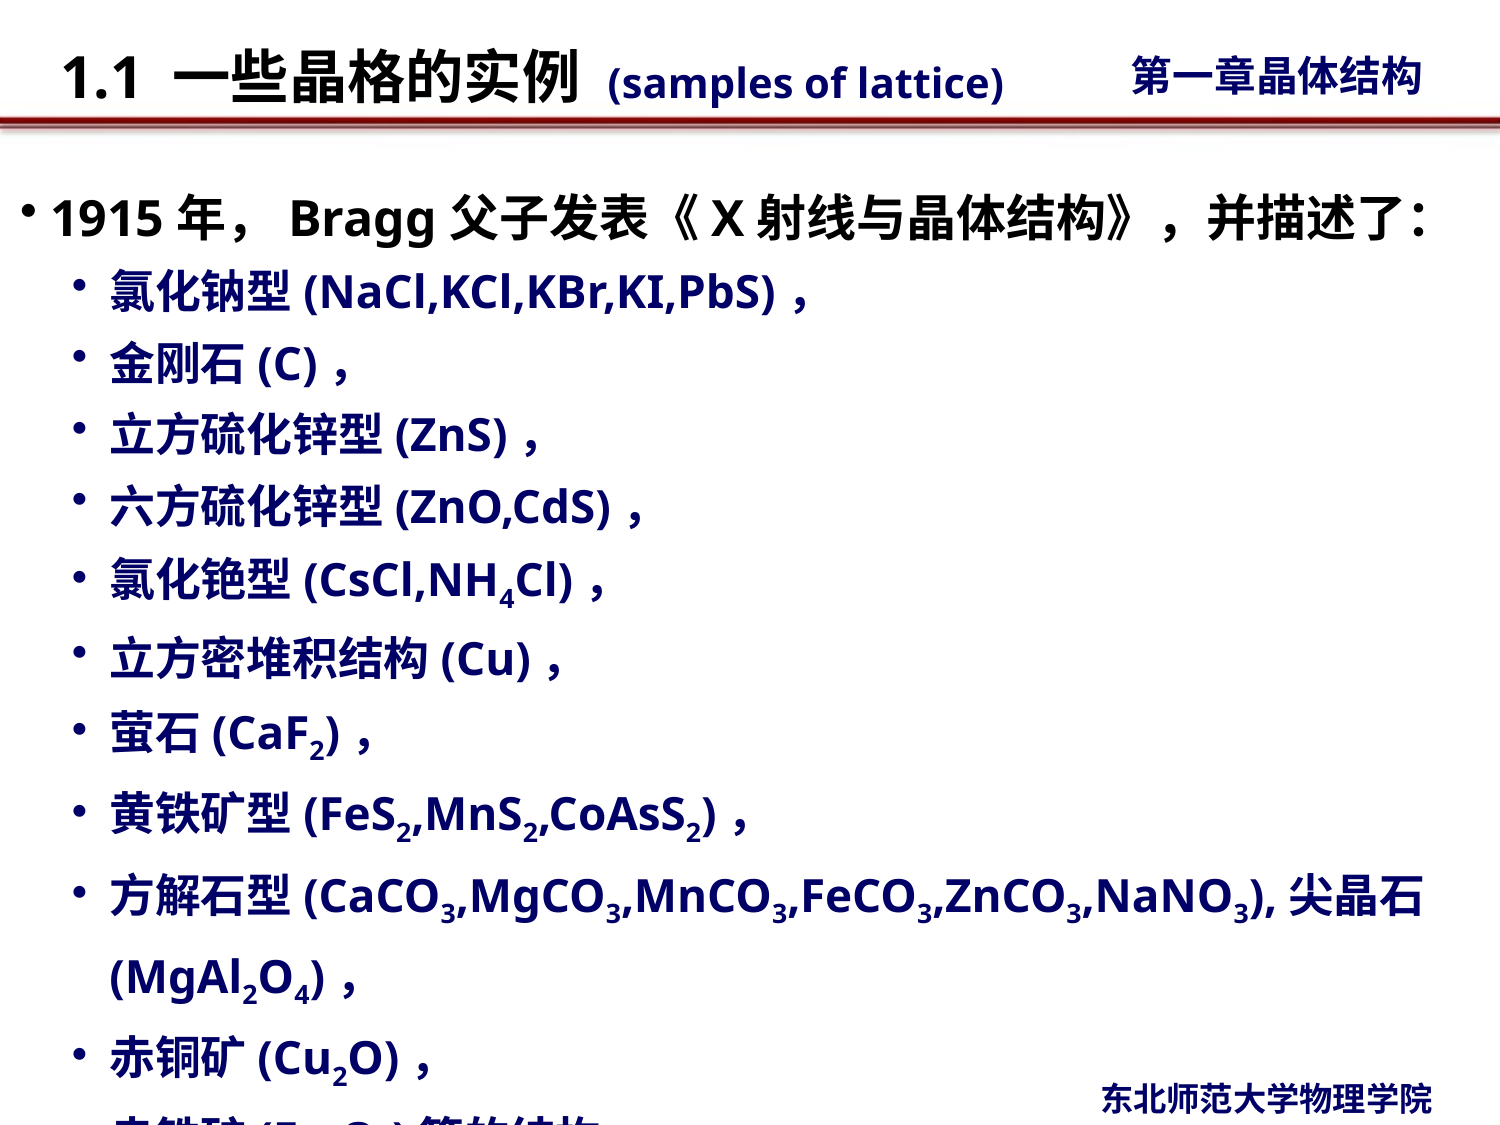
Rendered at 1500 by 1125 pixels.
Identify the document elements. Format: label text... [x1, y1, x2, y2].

list 1915年，Bragg父子发表《X射线与晶体结构》，并描述了： 氯化钠型(NaCl,KCl,KBr,KI,PbS)， 金刚石(C)， 立方硫化锌型(ZnS)， 六方硫化锌型(ZnO,CdS)， 氯化铯型(CsCl,NH4Cl)， 立方密堆积结构(Cu)， 萤石(CaF2)， 黄铁矿型(FeS2,MnS2,CoAsS2)， 方解石型(CaCO3,MgCO3,MnCO3,FeCO3,ZnCO3,NaNO3),尖晶石(MgAl2O4)， 赤铜矿(Cu2O)， 赤铁矿(Fe2O3)等的结构; [5, 160, 1495, 1047]
picture [0, 0, 1500, 1125]
